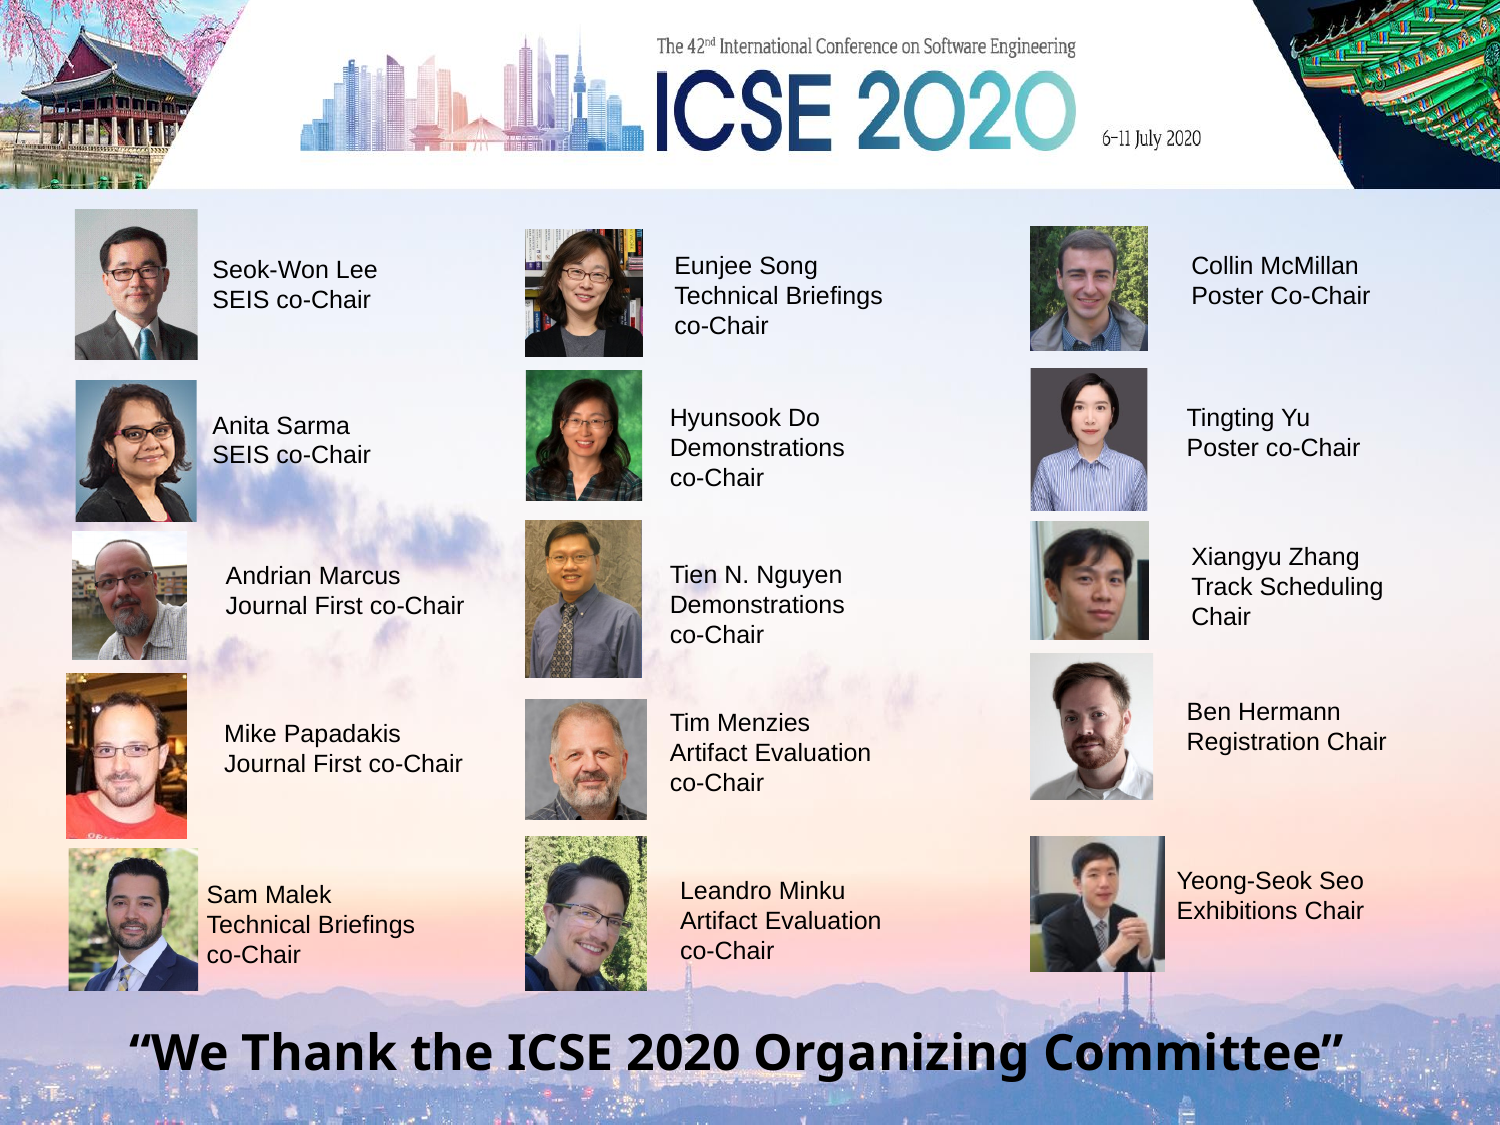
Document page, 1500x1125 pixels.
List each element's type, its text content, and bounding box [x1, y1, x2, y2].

text_box Mike Papadakis Journal First co-Chair [209, 710, 482, 785]
picture [0, 0, 1500, 1125]
text_box Tim Menzies Artifact Evaluation co-Chair [655, 699, 911, 804]
text_box Sam Malek Technical Briefings co-Chair [203, 871, 455, 976]
text_box Yeong-Seok Seo Exhibitions Chair [1170, 857, 1433, 932]
text_box Anita Sarma SEIS co-Chair [202, 401, 454, 477]
text_box Ben Hermann Registration Chair [1171, 688, 1428, 763]
text_box Collin McMillan Poster Co-Chair [1176, 242, 1443, 317]
text_box Tien N. Nguyen Demonstrations co-Chair [655, 550, 911, 656]
text_box Leandro Minku Artifact Evaluation co-Chair [665, 867, 921, 972]
text_box Xiangyu Zhang Track Scheduling Chair [1176, 533, 1454, 639]
text_box Hyunsook Do Demonstrations co-Chair [655, 394, 911, 499]
text_box Eunjee Song Technical Briefings co-Chair [659, 242, 926, 347]
title “We Thank the ICSE 2020 Organizing Committee” [37, 1004, 1436, 1096]
text_box Andrian Marcus Journal First co-Chair [210, 552, 482, 627]
text_box Seok-Won Lee SEIS co-Chair [202, 246, 469, 321]
text_box Tingting Yu Poster co-Chair [1171, 394, 1428, 469]
